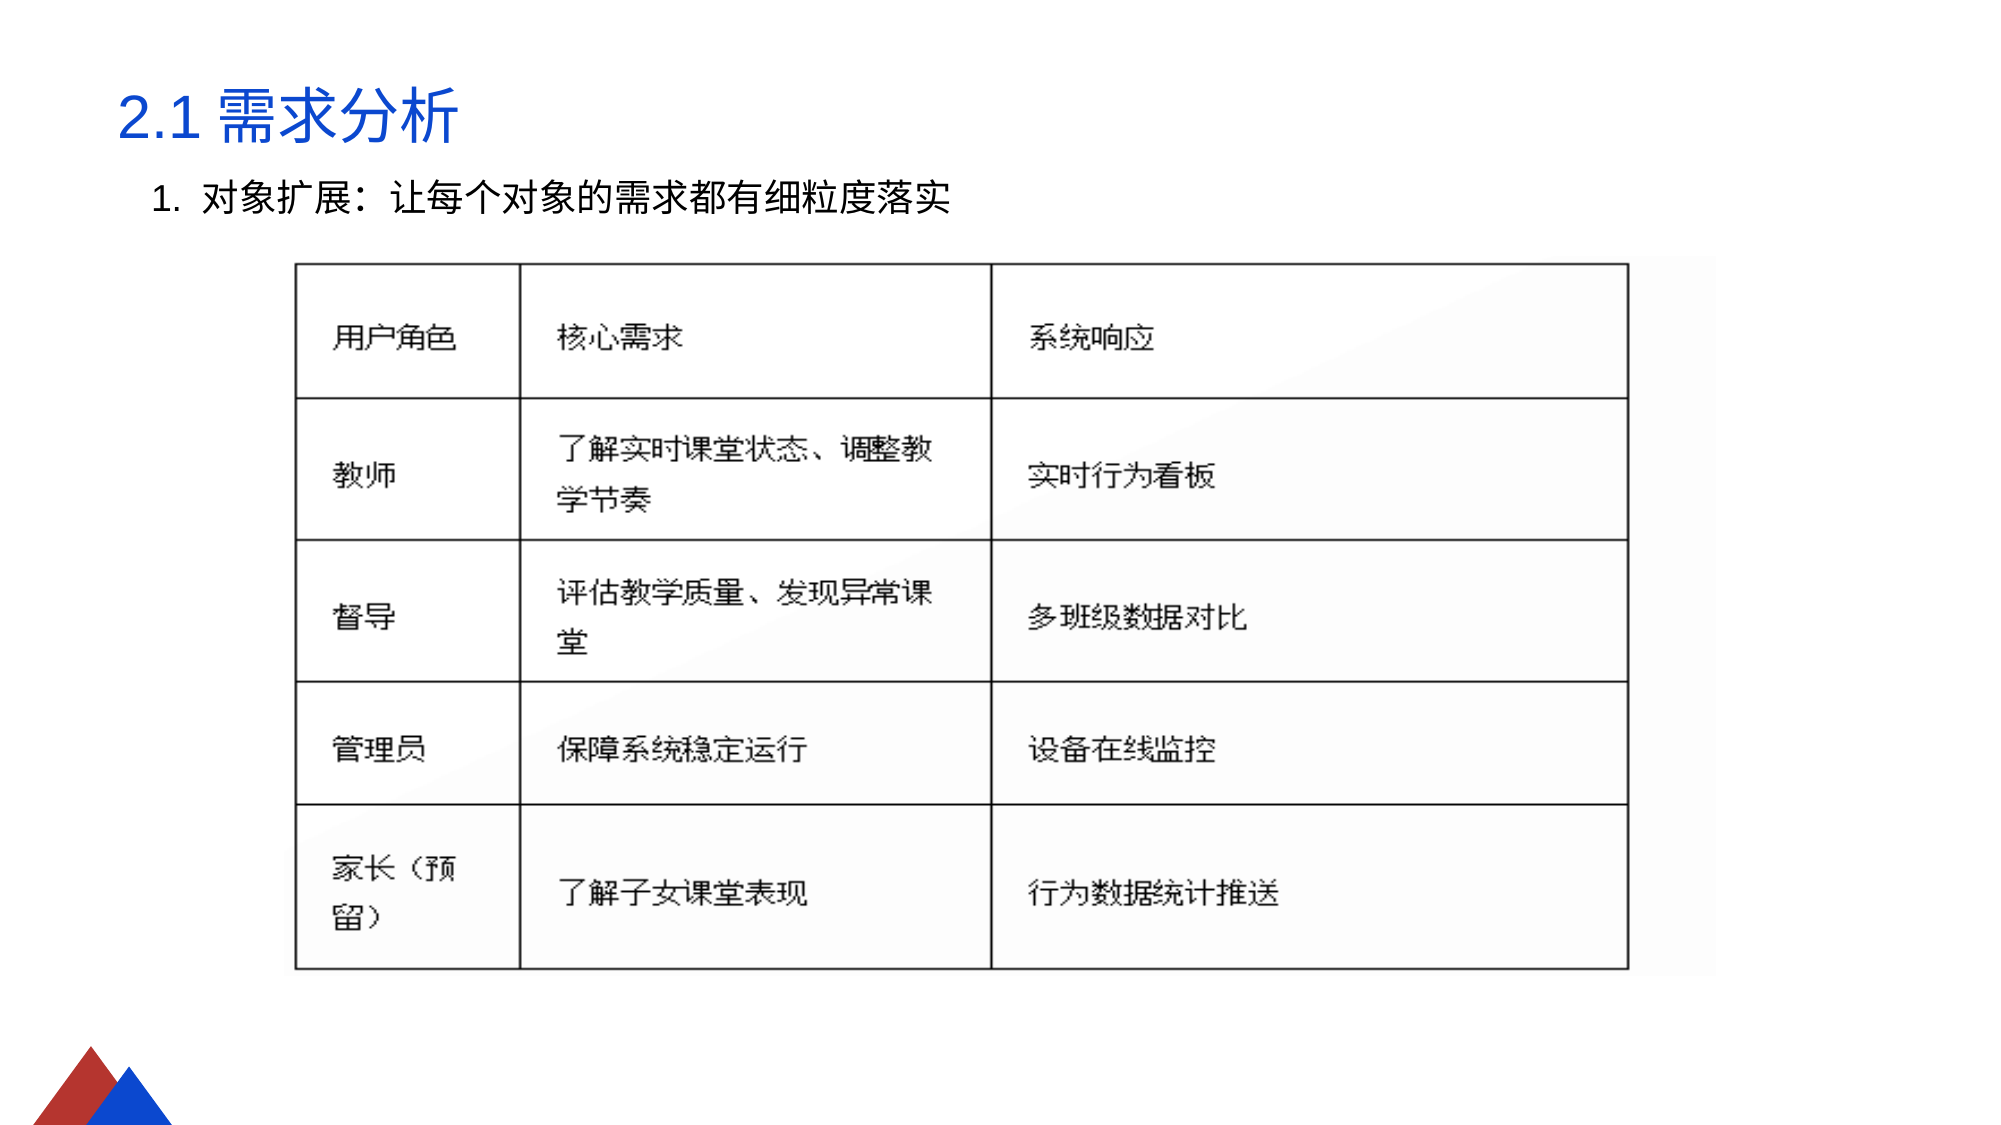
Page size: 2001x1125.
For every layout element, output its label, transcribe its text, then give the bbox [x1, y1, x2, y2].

picture [284, 256, 1716, 976]
text_box 2.1需求分析 [102, 69, 484, 166]
text_box 1. 对象扩展：让每个对象的需求都有细粒度落实 [136, 166, 1150, 273]
